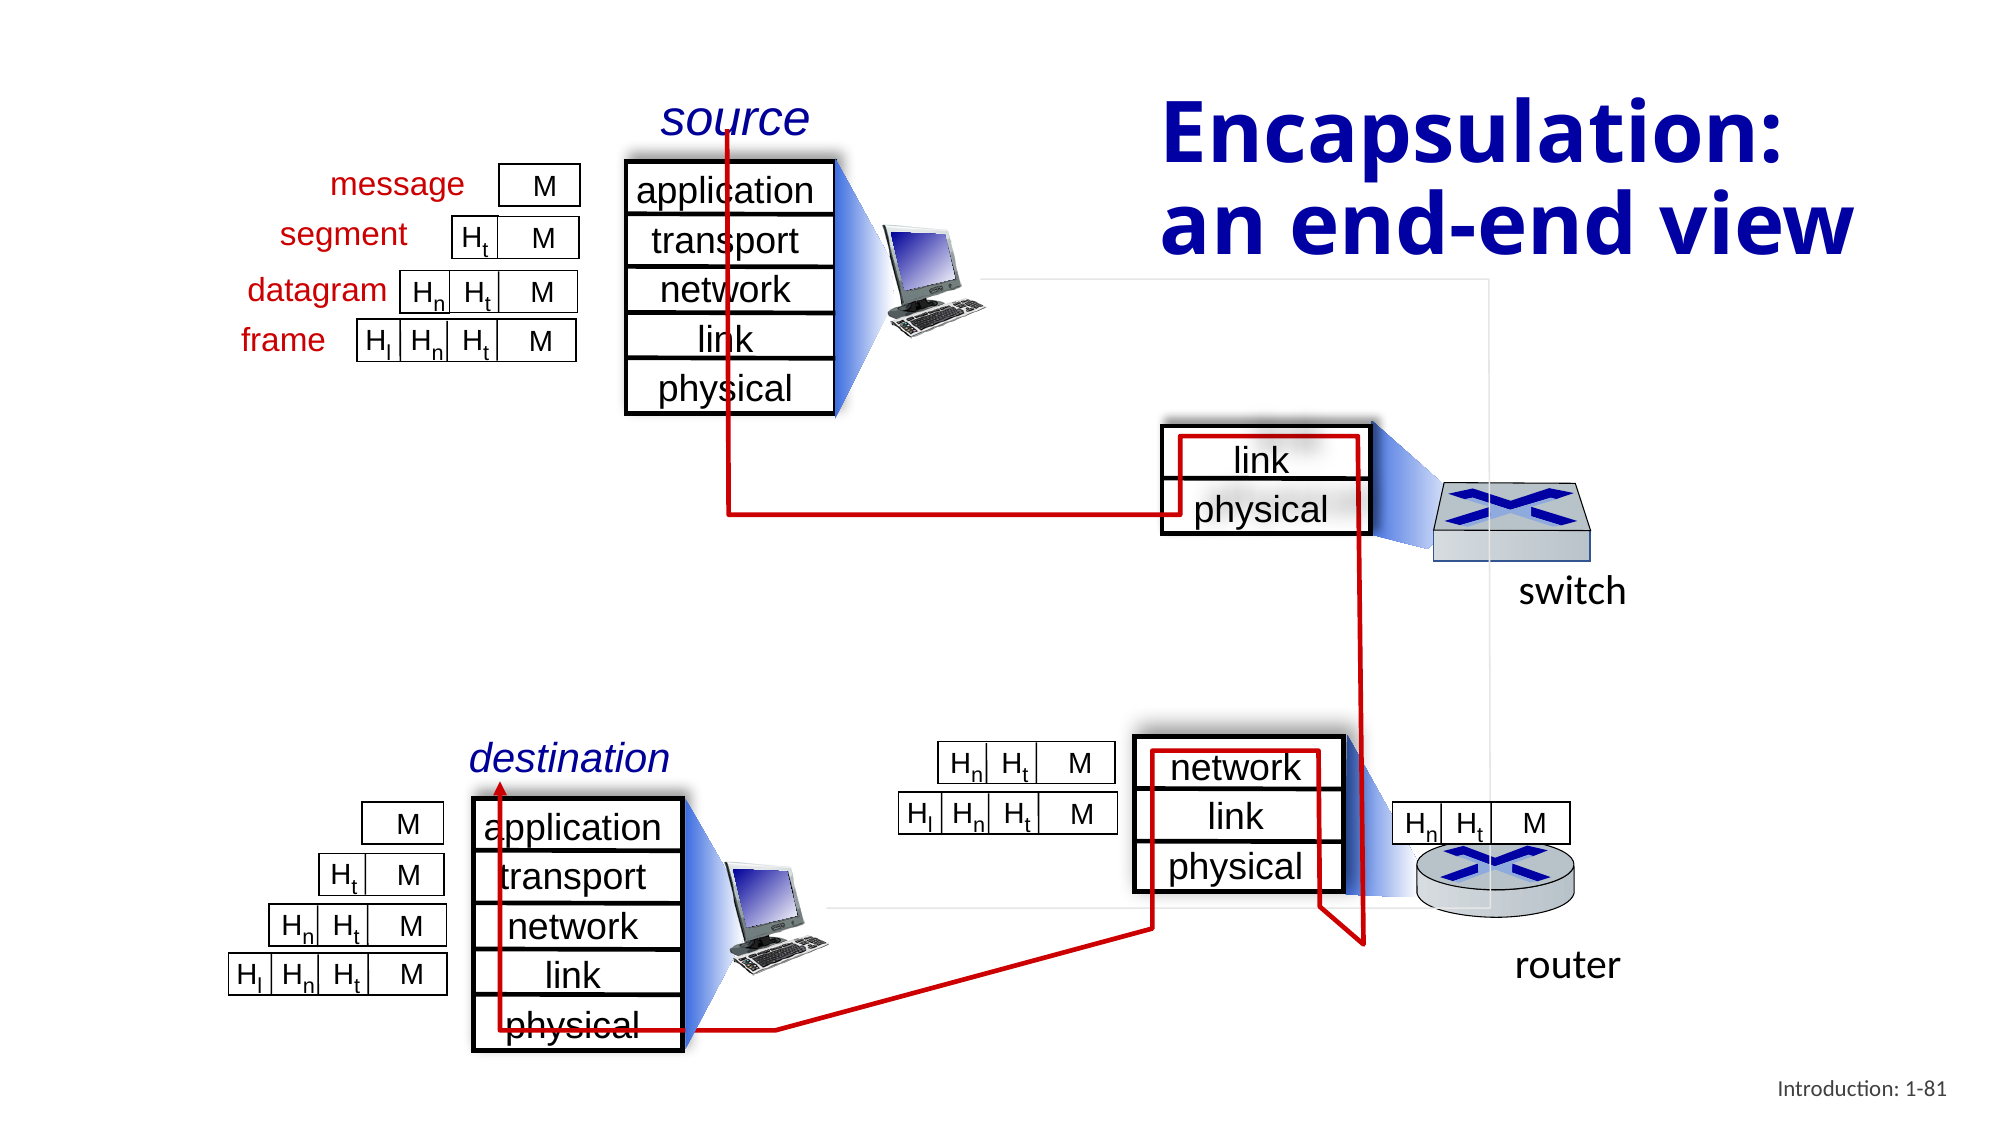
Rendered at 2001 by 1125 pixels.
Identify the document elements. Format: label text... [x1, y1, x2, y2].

text_box [685, 799, 721, 1049]
text_box switch [1503, 555, 1643, 621]
text_box source [645, 78, 826, 154]
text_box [399, 266, 454, 315]
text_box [1433, 482, 1591, 561]
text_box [268, 899, 468, 950]
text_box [224, 948, 468, 999]
text_box [1153, 751, 1318, 788]
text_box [318, 848, 465, 899]
text_box [1153, 789, 1319, 841]
text_box application transport network link physical [617, 154, 718, 417]
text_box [721, 856, 854, 984]
text_box application transport network link physical [728, 154, 834, 214]
text_box application transport network link physical [464, 790, 681, 1054]
text_box application transport network link physical [728, 215, 834, 266]
text_box [493, 129, 1364, 1031]
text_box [1416, 848, 1575, 918]
text_box application transport network link physical [728, 267, 834, 312]
title Encapsulation: an end-end view [1144, 43, 1914, 320]
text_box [879, 220, 1011, 347]
text_box [922, 279, 1490, 514]
text_box router [1500, 929, 1637, 995]
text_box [895, 787, 1138, 838]
text_box [834, 157, 879, 420]
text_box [937, 737, 1136, 787]
text_box application transport network link physical [728, 313, 834, 358]
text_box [489, 159, 601, 210]
text_box frame [226, 311, 341, 366]
text_box [1360, 532, 1491, 909]
text_box datagram [232, 260, 403, 316]
text_box message [315, 155, 481, 210]
text_box application transport network link physical [729, 359, 834, 417]
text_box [1392, 797, 1591, 848]
text_box destination [453, 723, 520, 789]
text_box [353, 314, 597, 365]
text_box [454, 266, 599, 316]
text_box link physical [1153, 423, 1370, 538]
text_box segment [265, 205, 423, 260]
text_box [450, 211, 600, 262]
text_box [1153, 842, 1321, 909]
slide_number Introduction: 1-81 [1512, 1056, 1963, 1117]
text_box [352, 797, 465, 848]
